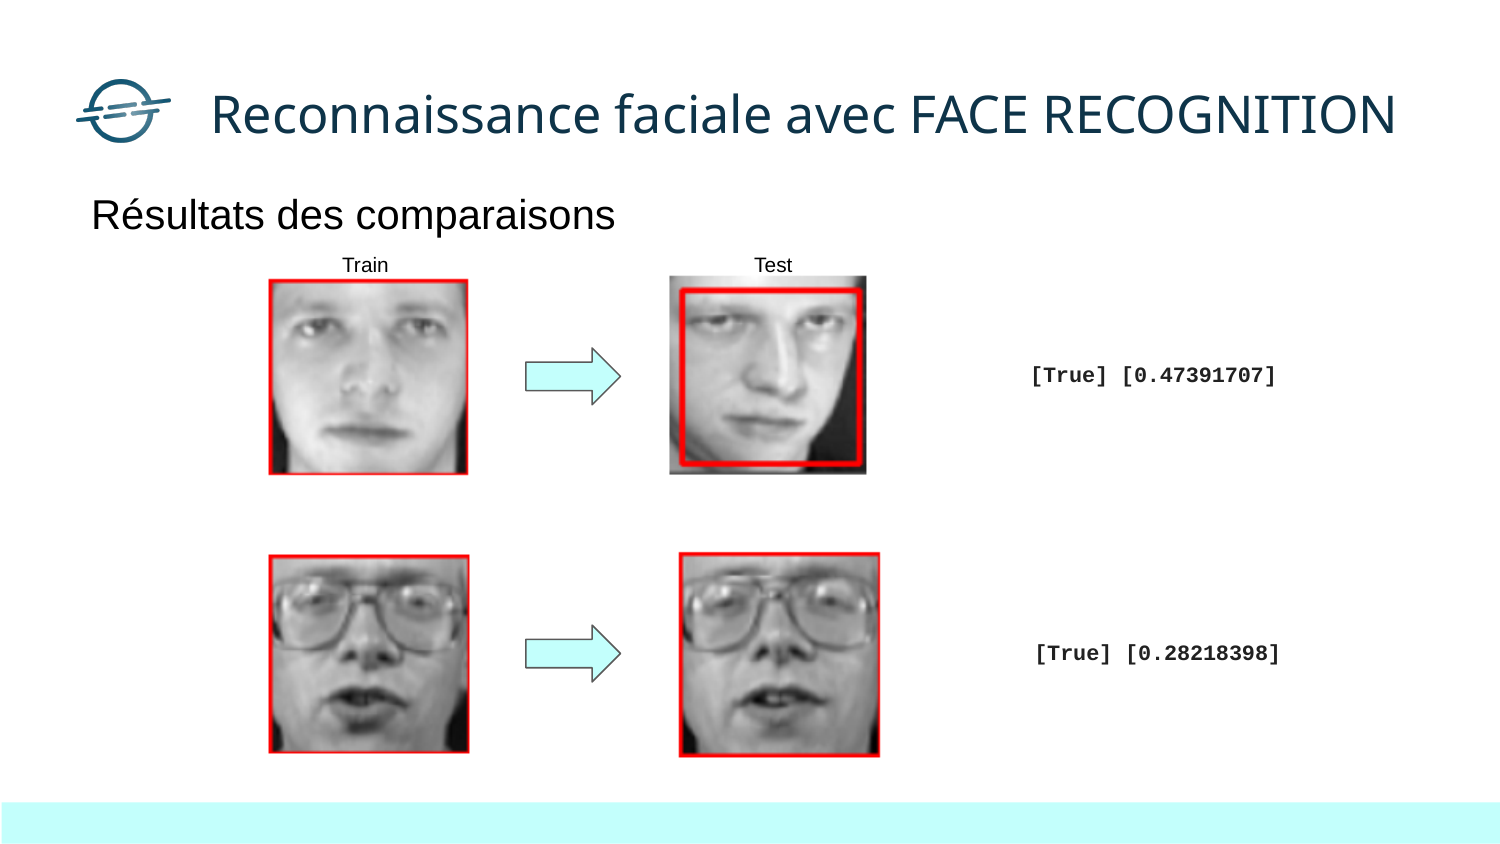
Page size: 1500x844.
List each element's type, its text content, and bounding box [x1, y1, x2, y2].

picture [665, 272, 873, 479]
picture [261, 272, 481, 480]
text_box [True] [0.28218398] [1019, 625, 1321, 678]
picture [665, 543, 896, 765]
title Reconnaissance faciale avec FACE RECOGNITION [195, 66, 1489, 154]
text_box Train [326, 239, 411, 271]
text_box [525, 347, 621, 405]
text_box [525, 625, 621, 682]
text_box Résultats des comparaisons [75, 173, 666, 253]
text_box Test [739, 239, 823, 271]
text_box [1, 802, 1500, 844]
picture [261, 547, 476, 761]
picture [75, 78, 171, 143]
text_box [True] [0.47391707] [1015, 347, 1325, 401]
